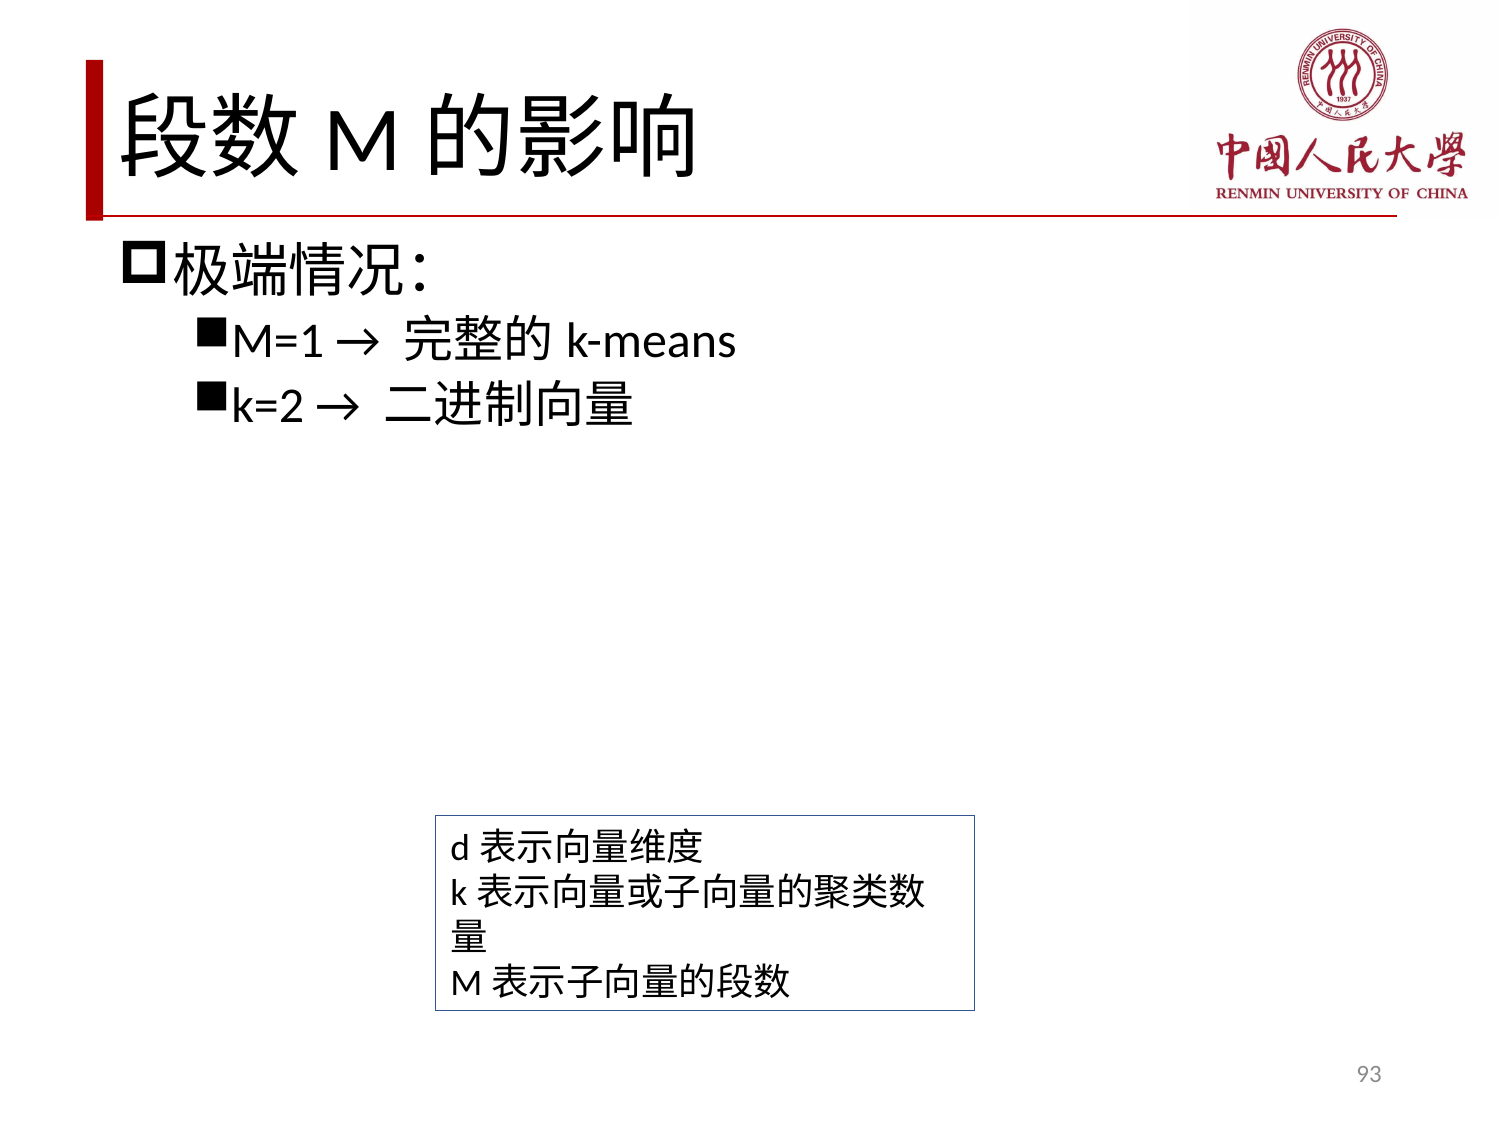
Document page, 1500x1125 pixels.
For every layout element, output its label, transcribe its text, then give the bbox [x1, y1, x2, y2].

text_box d表示向量维度 k表示向量或子向量的聚类数量 M表示子向量的段数 [435, 815, 975, 1011]
list 极端情况： M=1 → 完整的k-means k=2 → 二进制向量 [103, 233, 1397, 645]
picture [1190, 0, 1500, 221]
title 段数M的影响 [103, 59, 1397, 221]
slide_number 93 [1059, 1042, 1397, 1103]
